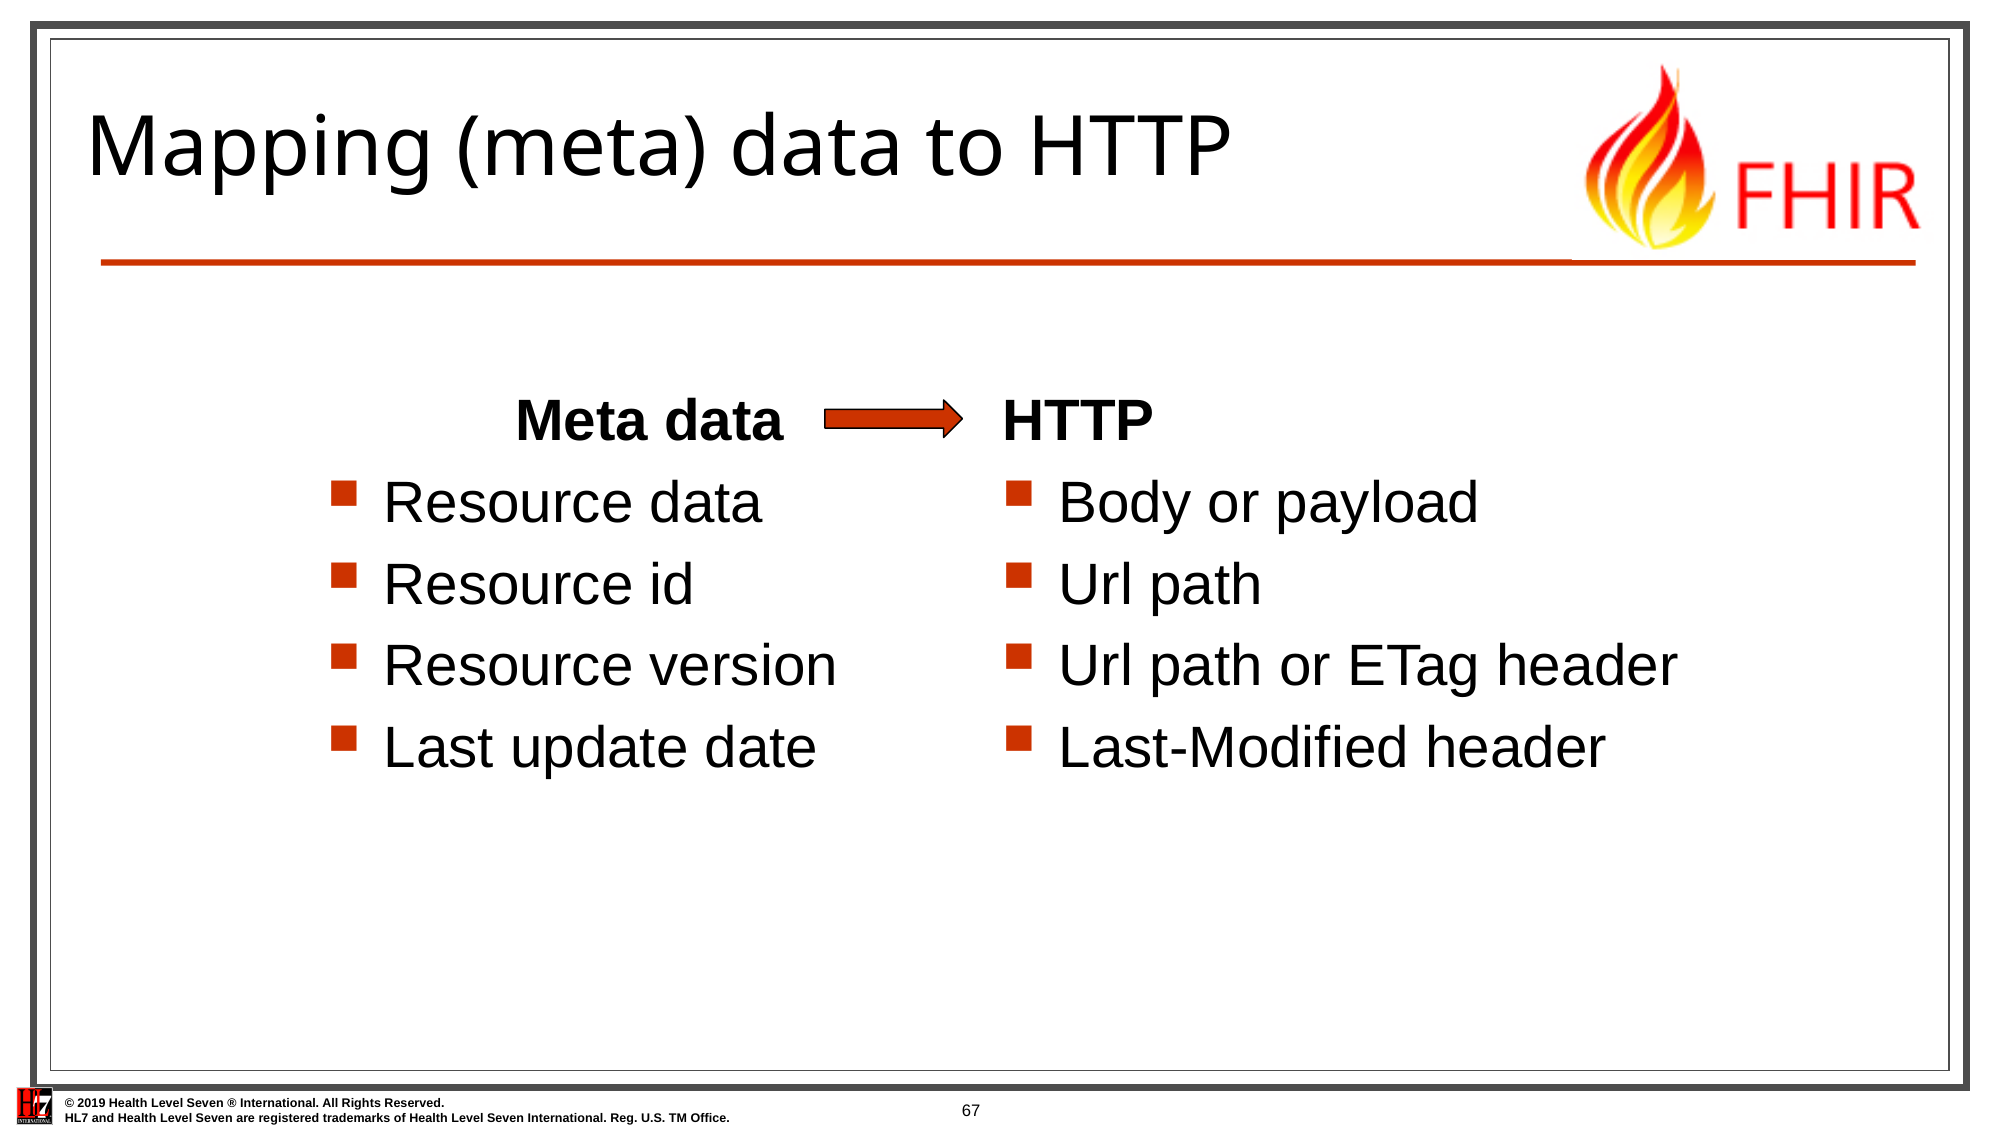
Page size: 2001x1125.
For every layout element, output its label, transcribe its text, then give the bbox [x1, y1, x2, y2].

list HTTP Body or payload Url path Url path or ETag header Last-Modified header [987, 375, 1713, 813]
picture [1571, 53, 1934, 260]
text_box [824, 399, 963, 438]
title Mapping (meta) data to HTTP [70, 54, 1504, 249]
picture [16, 1087, 53, 1125]
list Meta data Resource data Resource id Resource version Last update date [312, 375, 987, 800]
